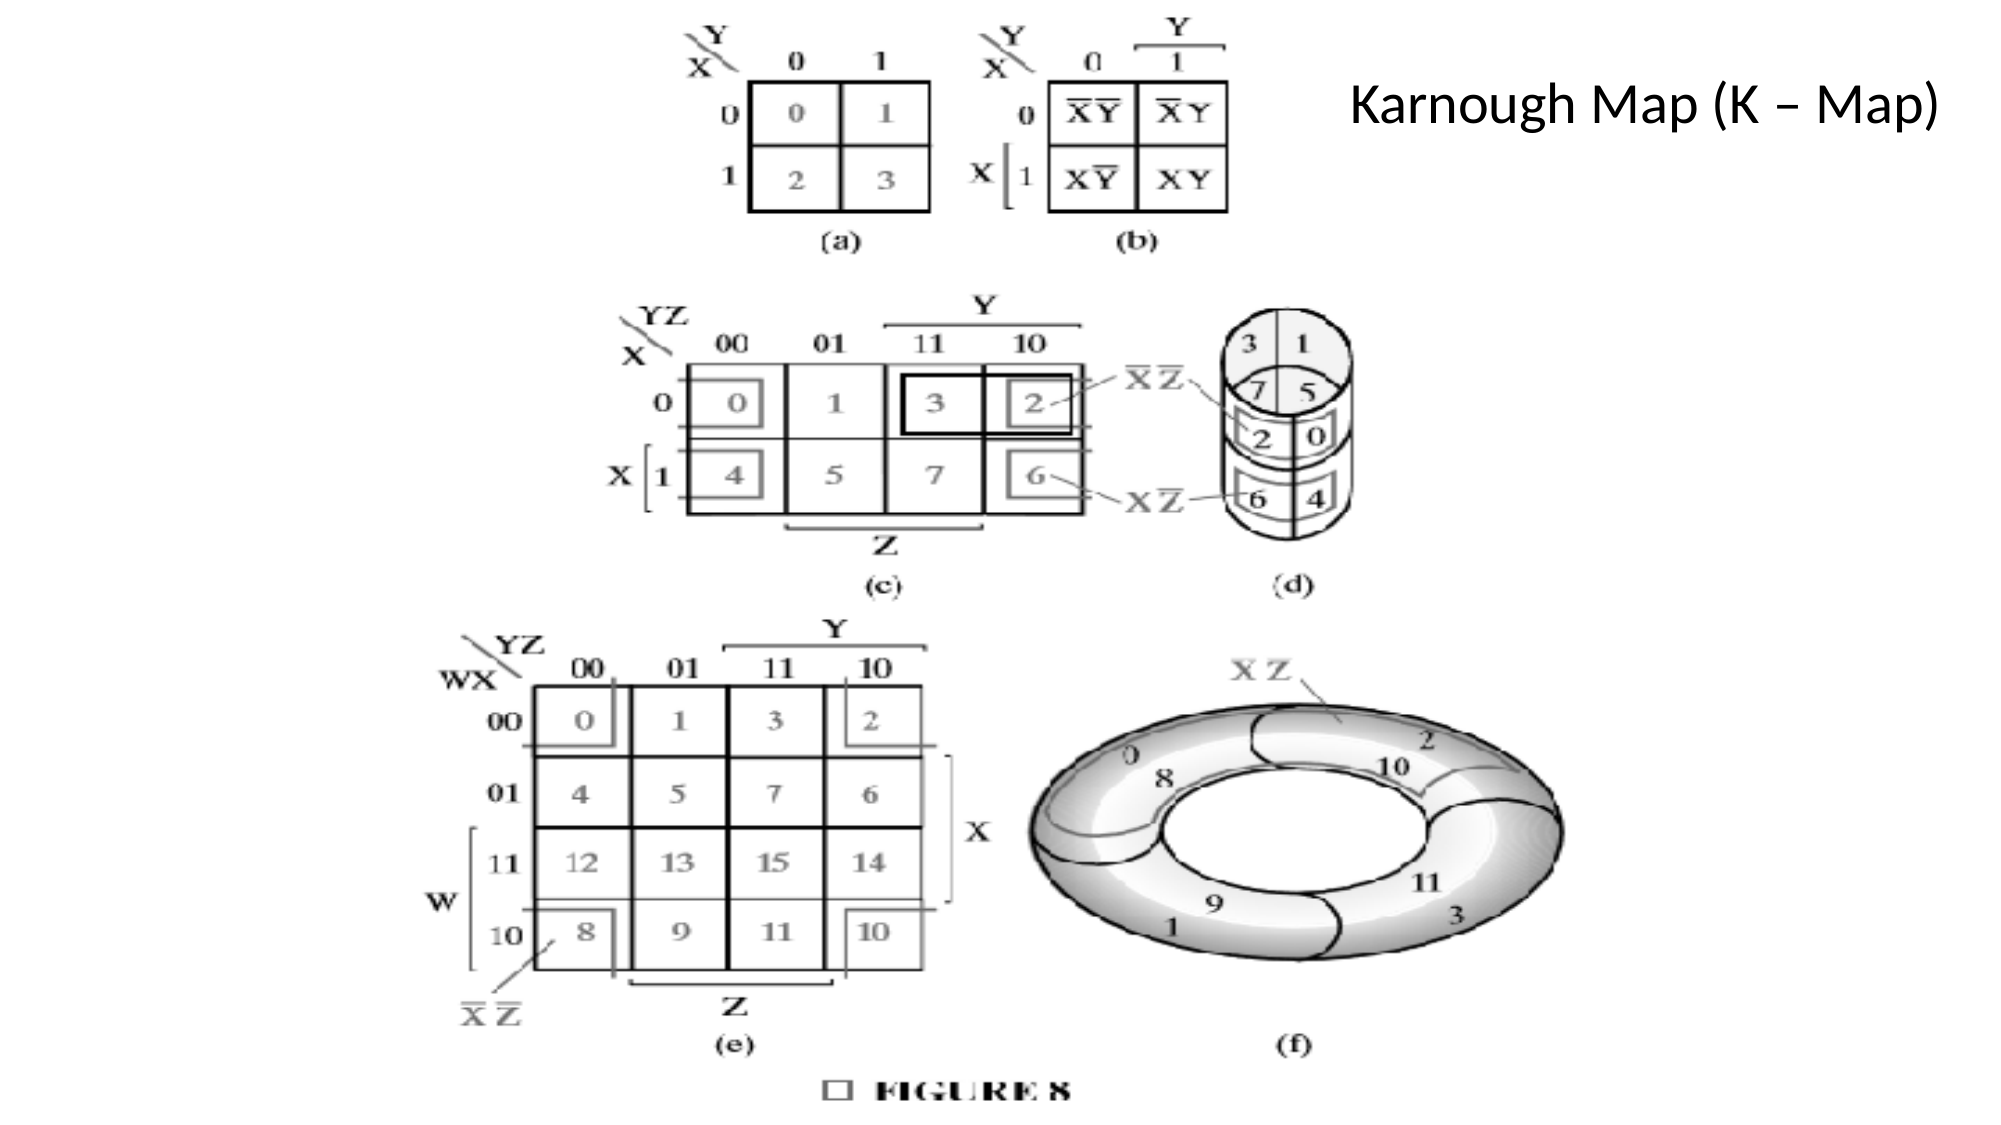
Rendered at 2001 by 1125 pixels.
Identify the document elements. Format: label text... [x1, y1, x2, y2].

text_box Karnough Map (K – Map) [1737, 58, 1965, 143]
picture [270, 12, 1737, 1111]
